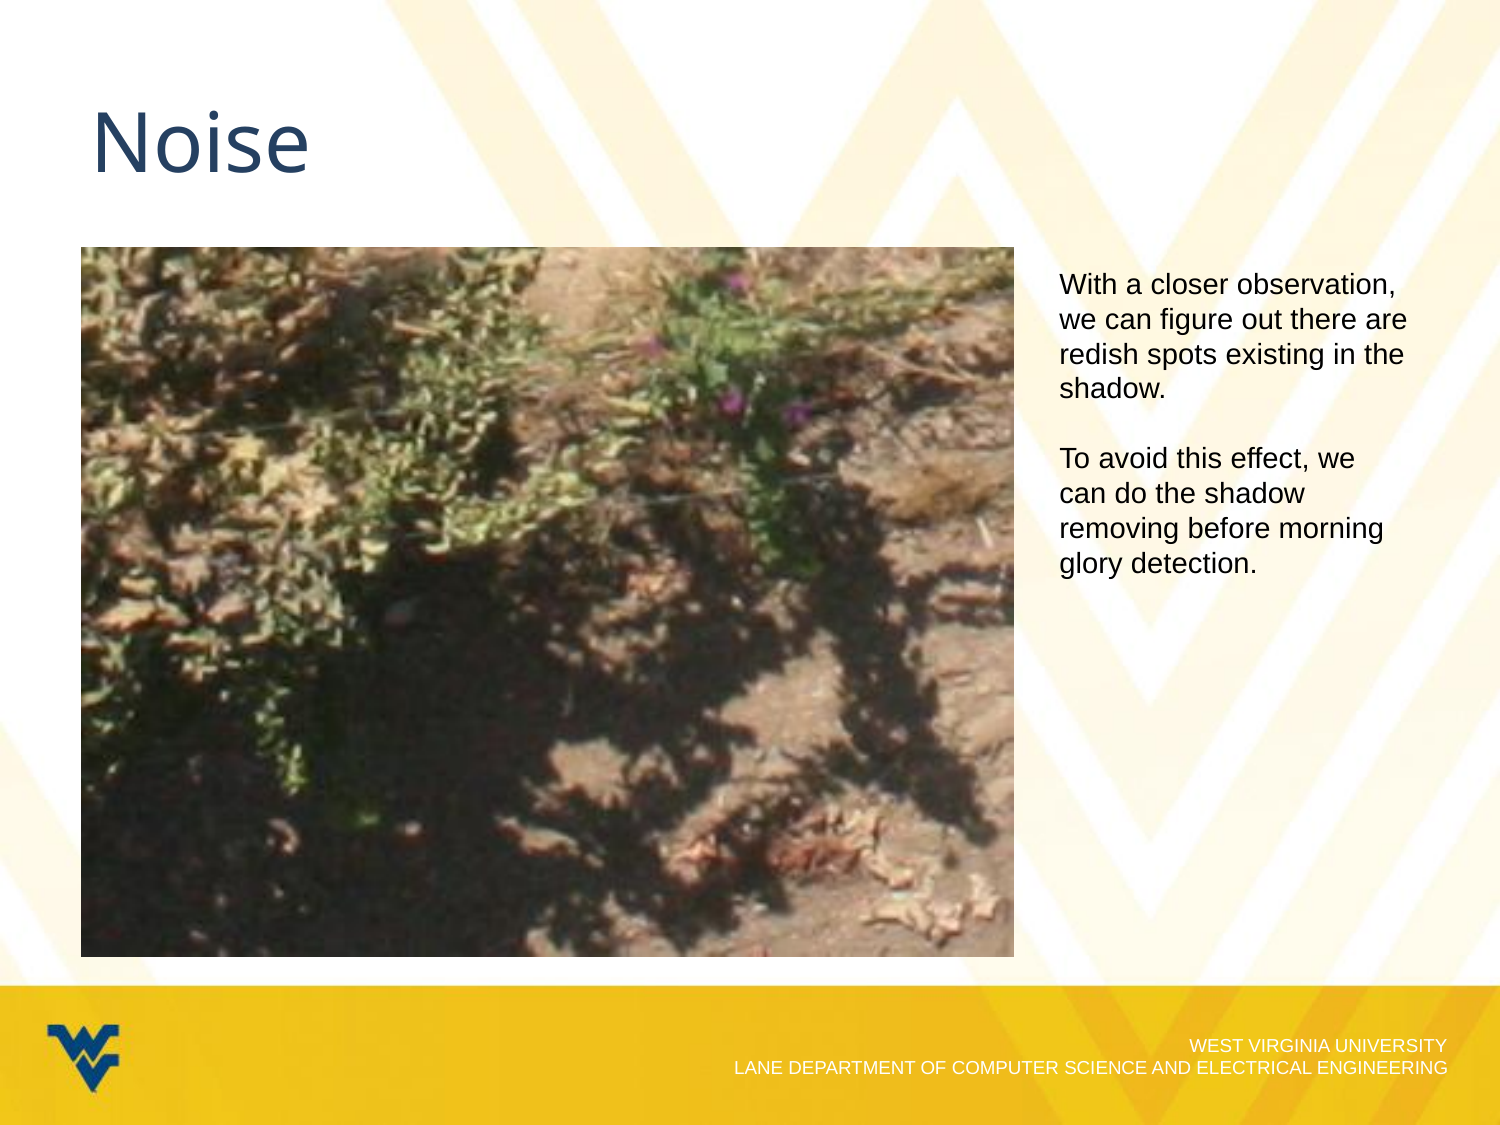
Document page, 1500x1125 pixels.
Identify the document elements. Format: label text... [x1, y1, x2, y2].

title Noise [75, 45, 1425, 233]
list With a closer observation, we can figure out there are redish spots existing in the shadow. To avoid this effect, we can do the shadow removing before morning glory detection. [1044, 249, 1425, 993]
picture [0, 0, 1500, 1125]
